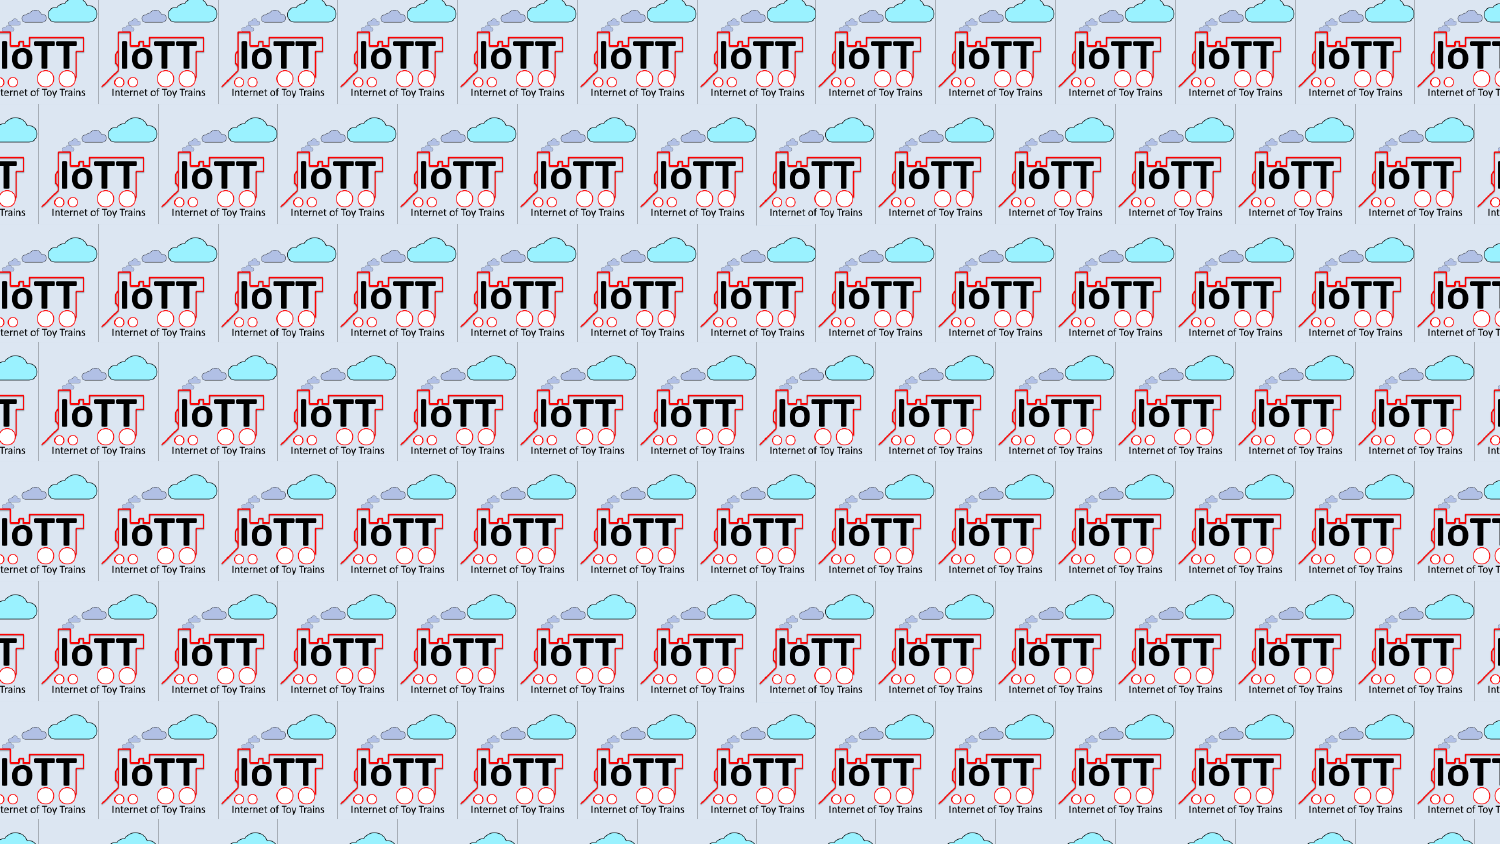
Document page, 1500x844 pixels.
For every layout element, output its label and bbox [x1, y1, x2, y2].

text_box [0, 0, 1500, 844]
